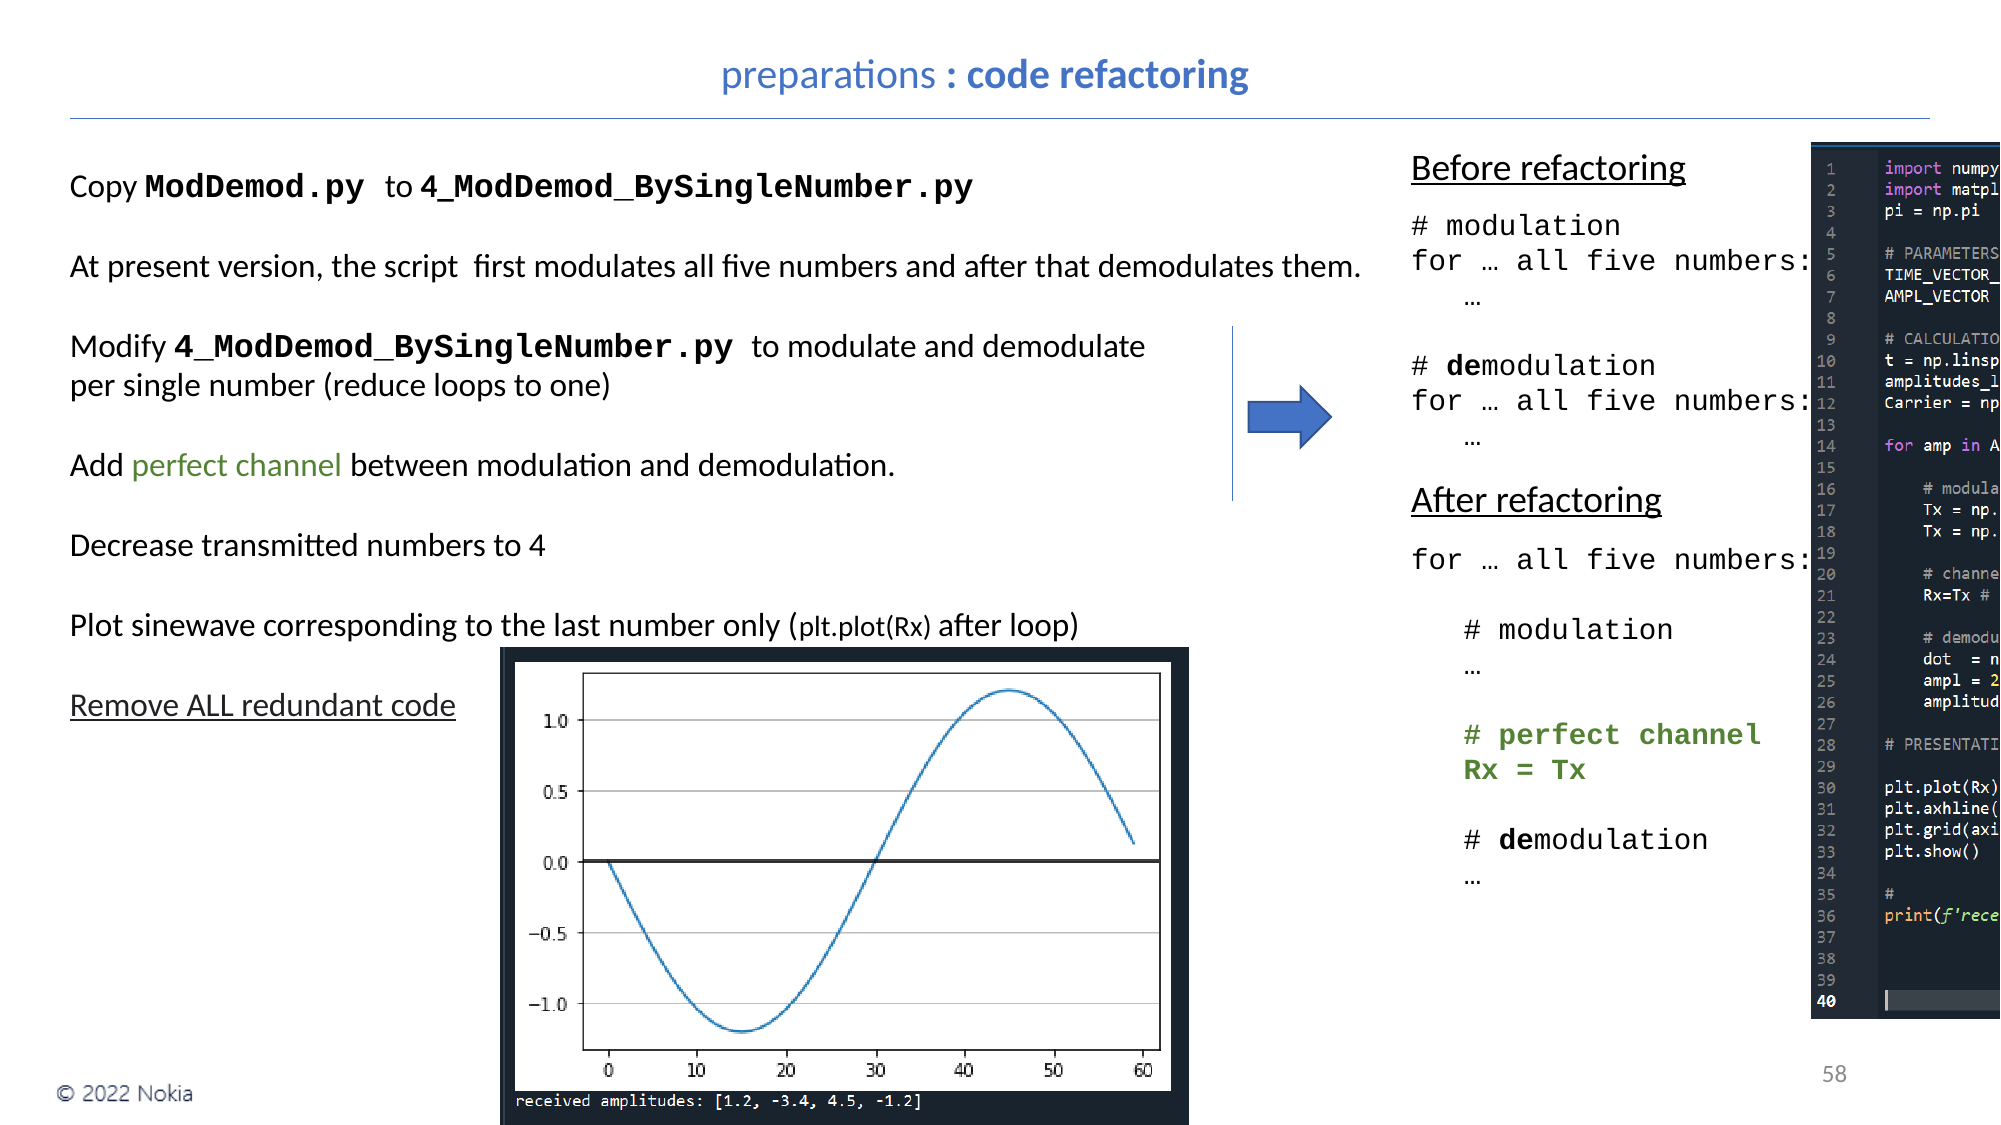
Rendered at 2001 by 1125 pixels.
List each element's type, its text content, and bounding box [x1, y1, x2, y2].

picture [1811, 142, 2000, 1019]
text_box Copy ModDemod.py to 4_ModDemod_BySingleNumber.py At present version, the script first modulates all five numbers and after that demodulates them. Modify 4_ModDemod_BySingleNumber.py to modulate and demodulate per single number (reduce loops to one) Add perfect channel between modulation and demodulation. Decrease transmitted numbers to 4 Plot sinewave corresponding to the last number only (plt.plot(Rx) after loop) Remove ALL redundant code [55, 156, 1396, 731]
picture [36, 647, 1189, 1125]
slide_number 58 [1412, 1042, 1863, 1103]
text_box [1247, 384, 1333, 450]
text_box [1396, 135, 1834, 902]
text_box preparations : code refactoring [55, 35, 1915, 104]
